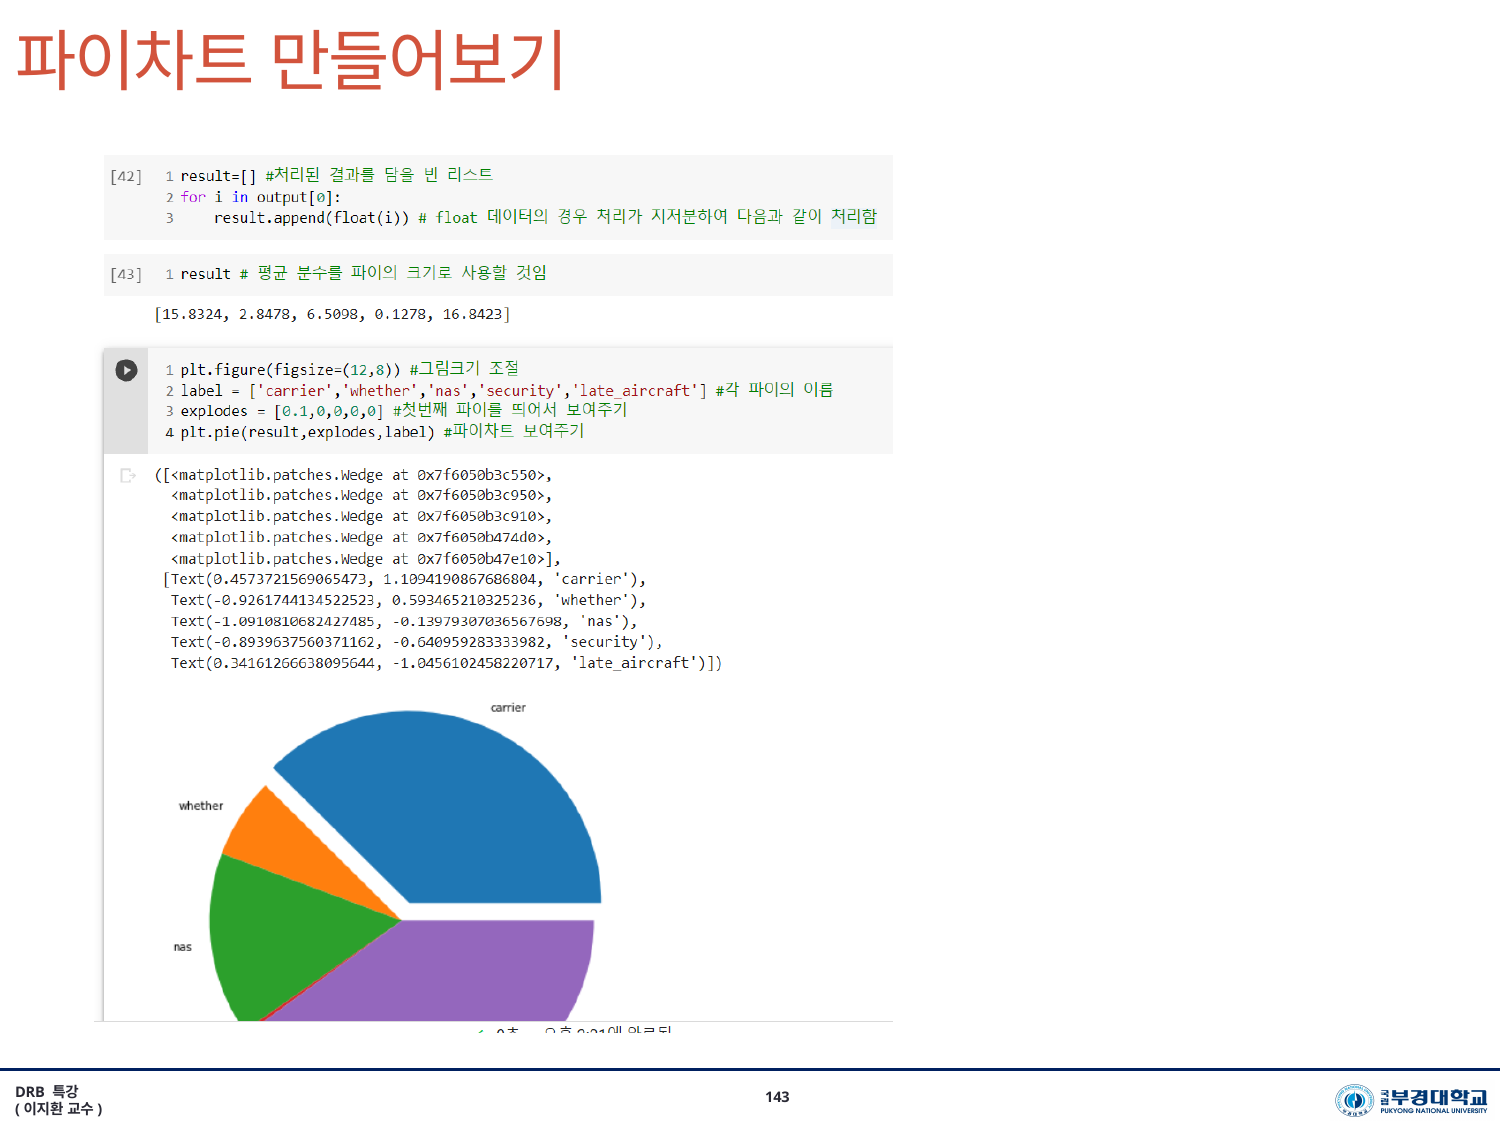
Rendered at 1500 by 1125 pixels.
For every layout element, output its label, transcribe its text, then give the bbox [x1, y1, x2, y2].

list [94, 149, 894, 1034]
slide_number DRB 특강 (이지환 교수) [0, 1082, 303, 1118]
picture [1330, 1079, 1495, 1121]
title 파이차트 만들어보기 [0, 1, 1500, 116]
